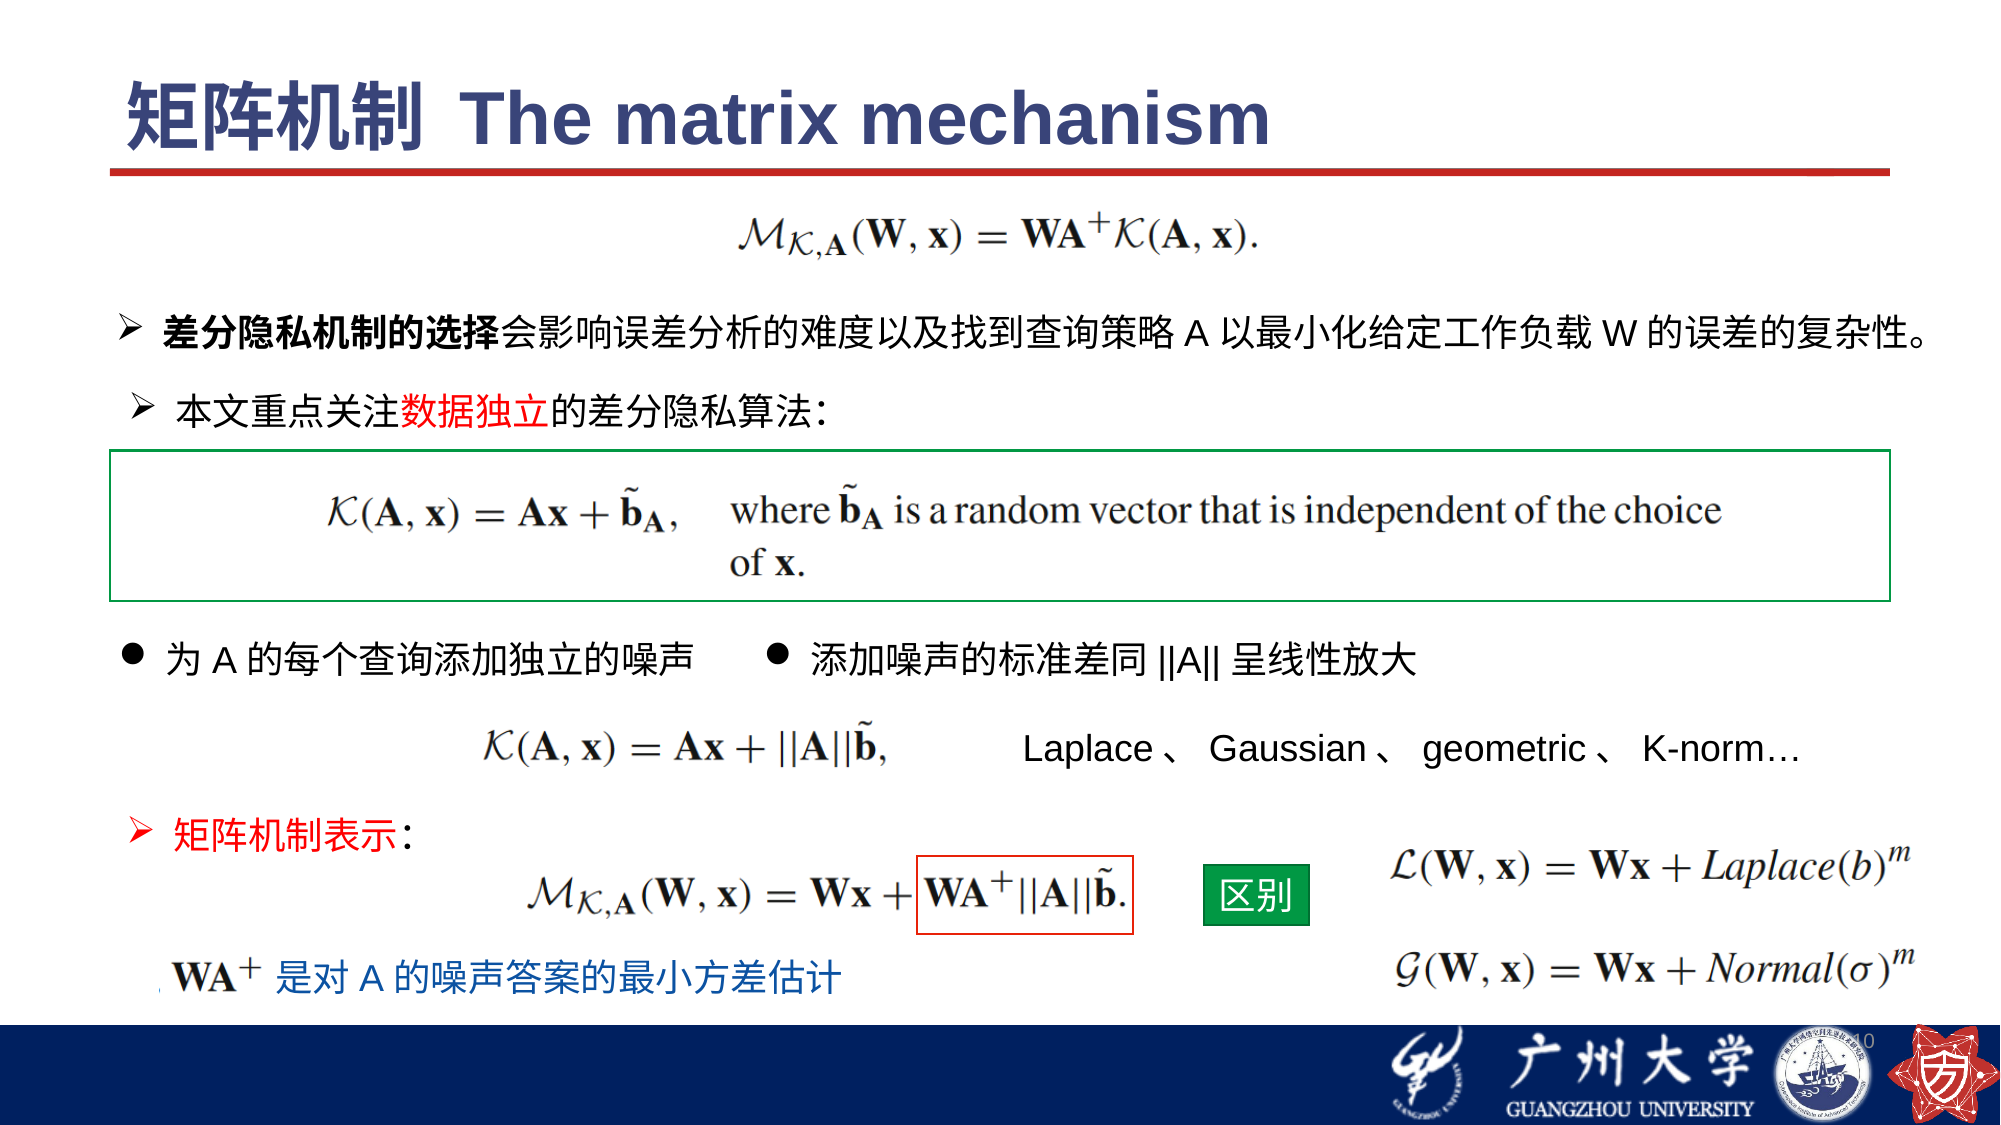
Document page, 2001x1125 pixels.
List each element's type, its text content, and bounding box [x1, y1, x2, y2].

text_box 矩阵机制表示： [111, 804, 451, 865]
picture [306, 476, 687, 541]
text_box 添加噪声的标准差同||A||呈线性放大 [749, 628, 1433, 689]
text_box Laplace、Gaussian、geometric、K-norm… [1007, 716, 1818, 777]
picture [1378, 1013, 2001, 1125]
text_box [109, 449, 1891, 602]
text_box [916, 855, 1134, 865]
picture [720, 199, 1280, 272]
text_box 区别 [1203, 864, 1310, 926]
text_box [916, 921, 1134, 935]
picture [522, 865, 1134, 921]
picture [1380, 829, 1922, 899]
text_box 本文重点关注数据独立的差分隐私算法： [113, 380, 866, 441]
picture [159, 951, 267, 1003]
text_box 是对A的噪声答案的最小方差估计 [260, 946, 858, 1007]
text_box 差分隐私机制的选择会影响误差分析的难度以及找到查询策略A以最小化给定工作负载W的误差的复杂性。 [101, 301, 1962, 362]
slide_number 10 [1412, 1022, 1890, 1057]
picture [720, 474, 1726, 590]
text_box 为A的每个查询添加独立的噪声 [103, 628, 711, 689]
title 矩阵机制 The matrix mechanism [109, 0, 1890, 169]
picture [1379, 933, 1923, 1003]
picture [474, 714, 898, 784]
